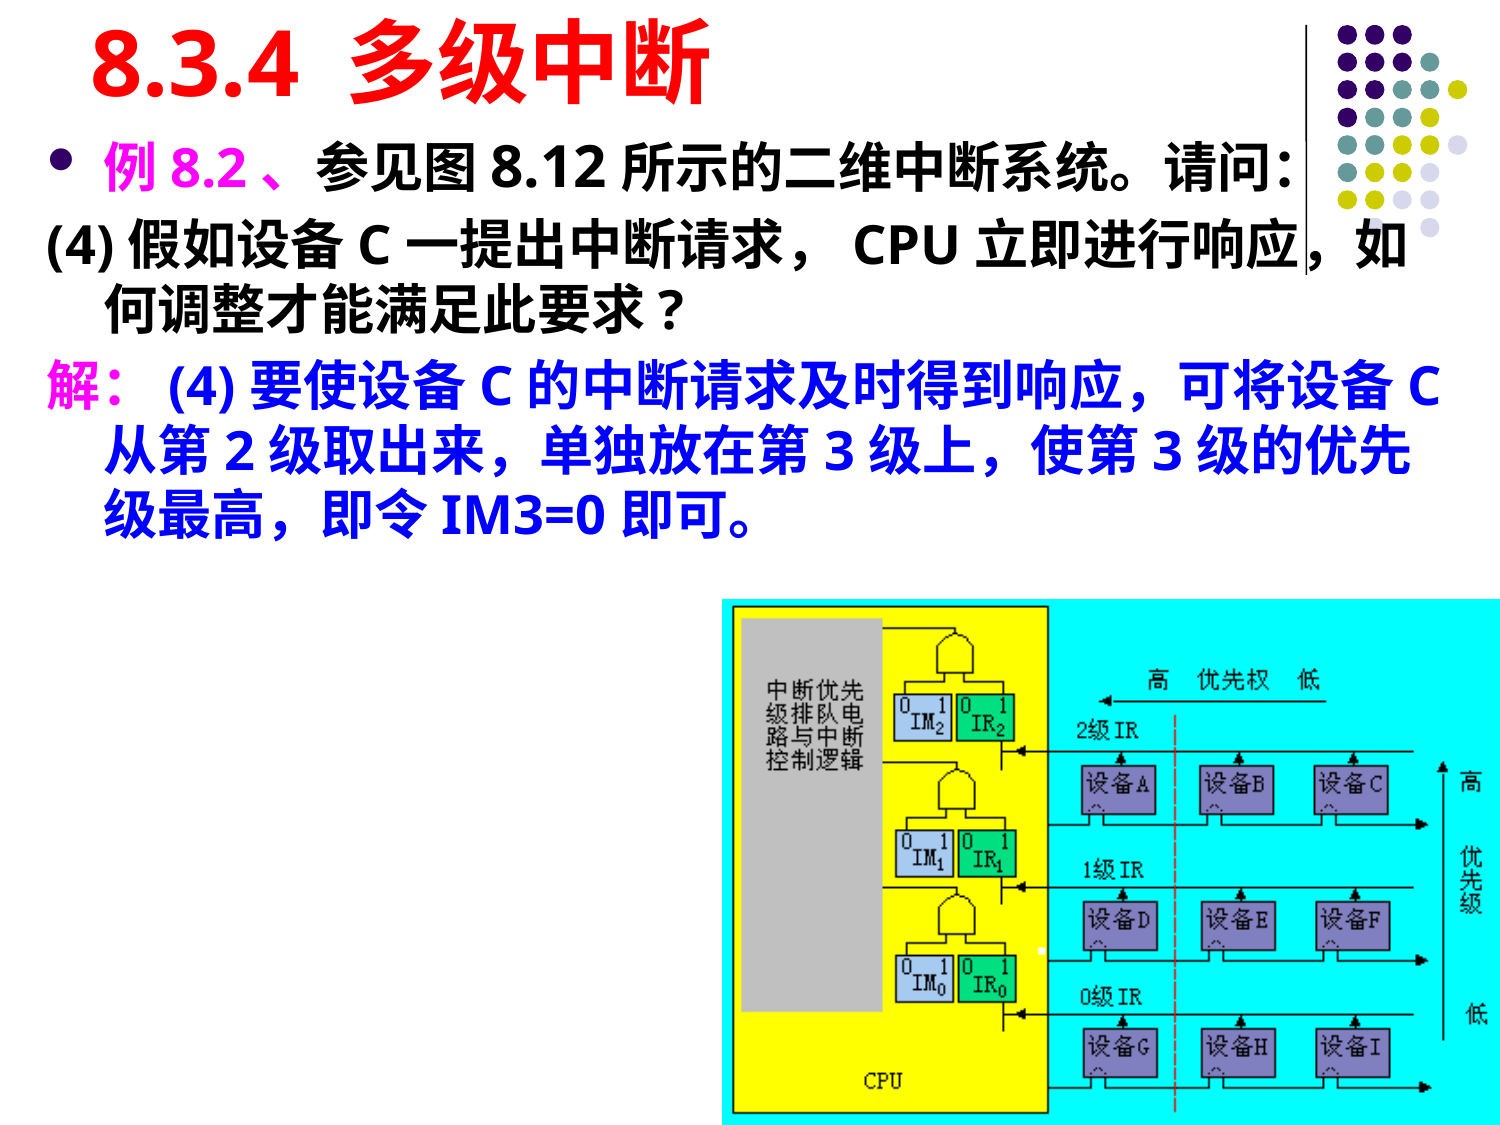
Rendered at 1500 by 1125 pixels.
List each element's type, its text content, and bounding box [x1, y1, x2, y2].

picture [722, 599, 1500, 1125]
title 8.3.4 多级中断 [74, 19, 1313, 121]
list 例8.2、参见图8.12所示的二维中断系统。请问： (4)假如设备C一提出中断请求，CPU立即进行响应，如何调整才能满足此要求? 解：(4)要使设备C的中断请求及时得到响应，可将设备C从第2级取出来，单独放在第3级上，使第3级的优先级最高，即令IM3=0即可。 [31, 121, 1460, 846]
